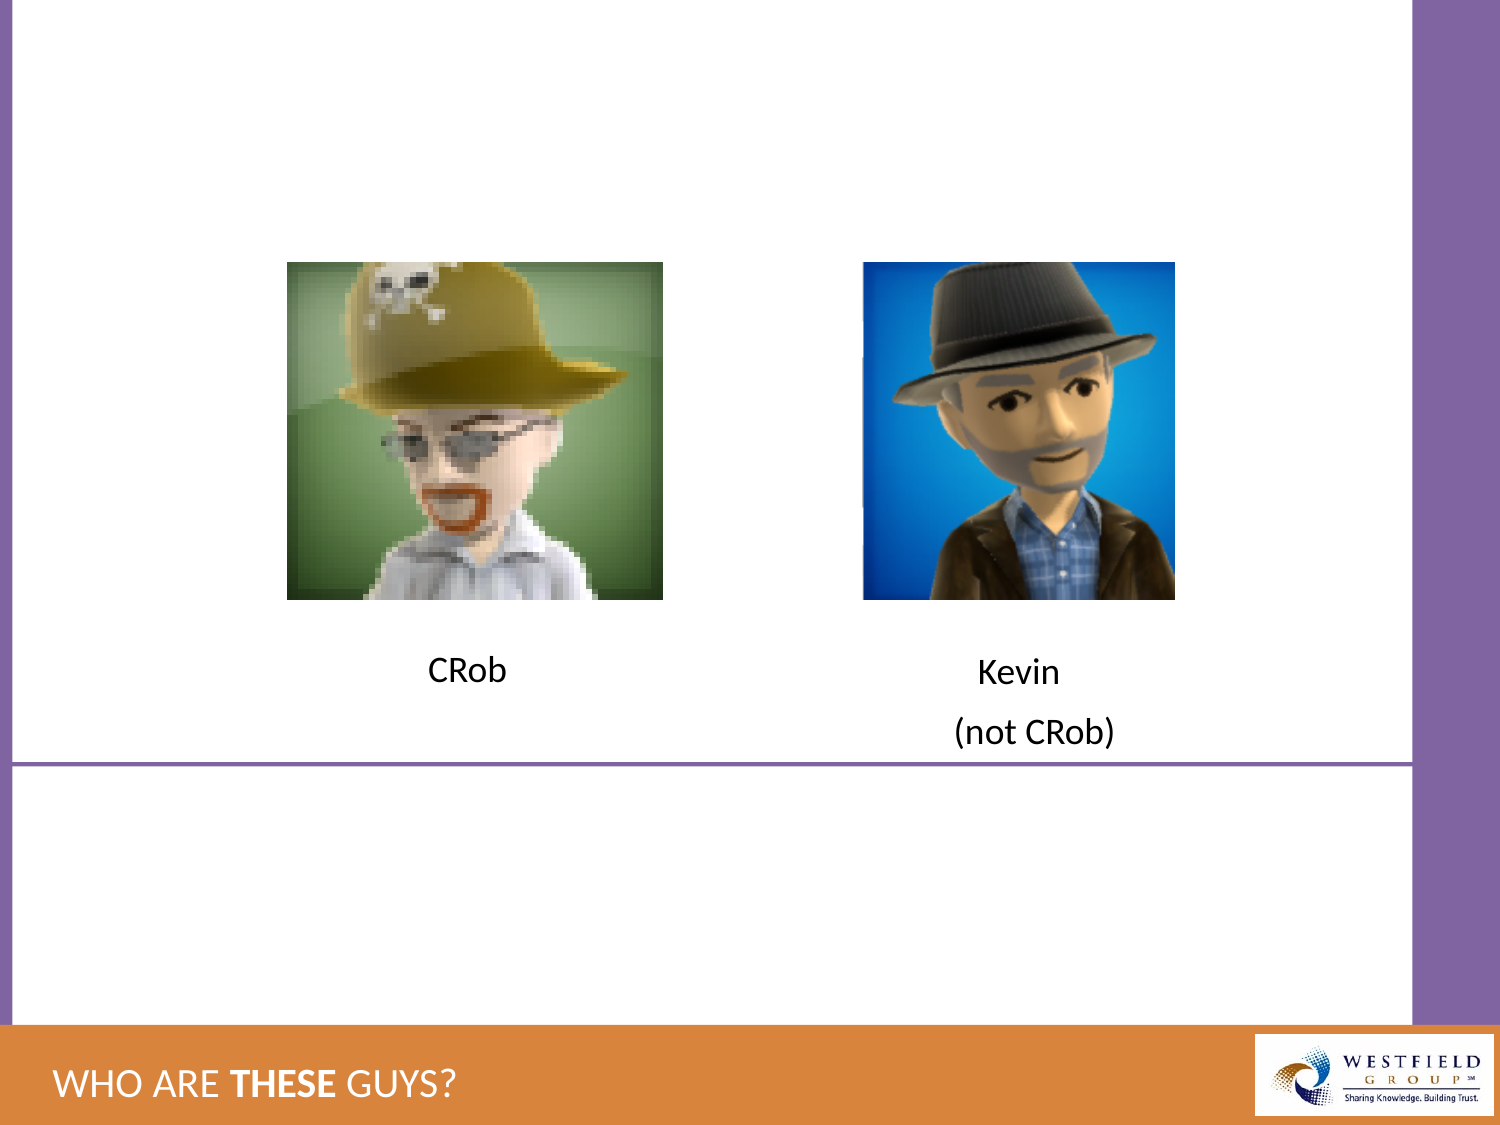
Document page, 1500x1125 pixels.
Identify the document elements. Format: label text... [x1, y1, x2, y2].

text_box Kevin [963, 639, 1076, 699]
picture [862, 262, 1176, 601]
picture [287, 262, 663, 601]
text_box CRob [413, 637, 522, 698]
picture [1255, 1034, 1494, 1116]
text_box Who are These guys? [37, 1037, 1225, 1125]
text_box (not CRob) [938, 699, 1131, 760]
